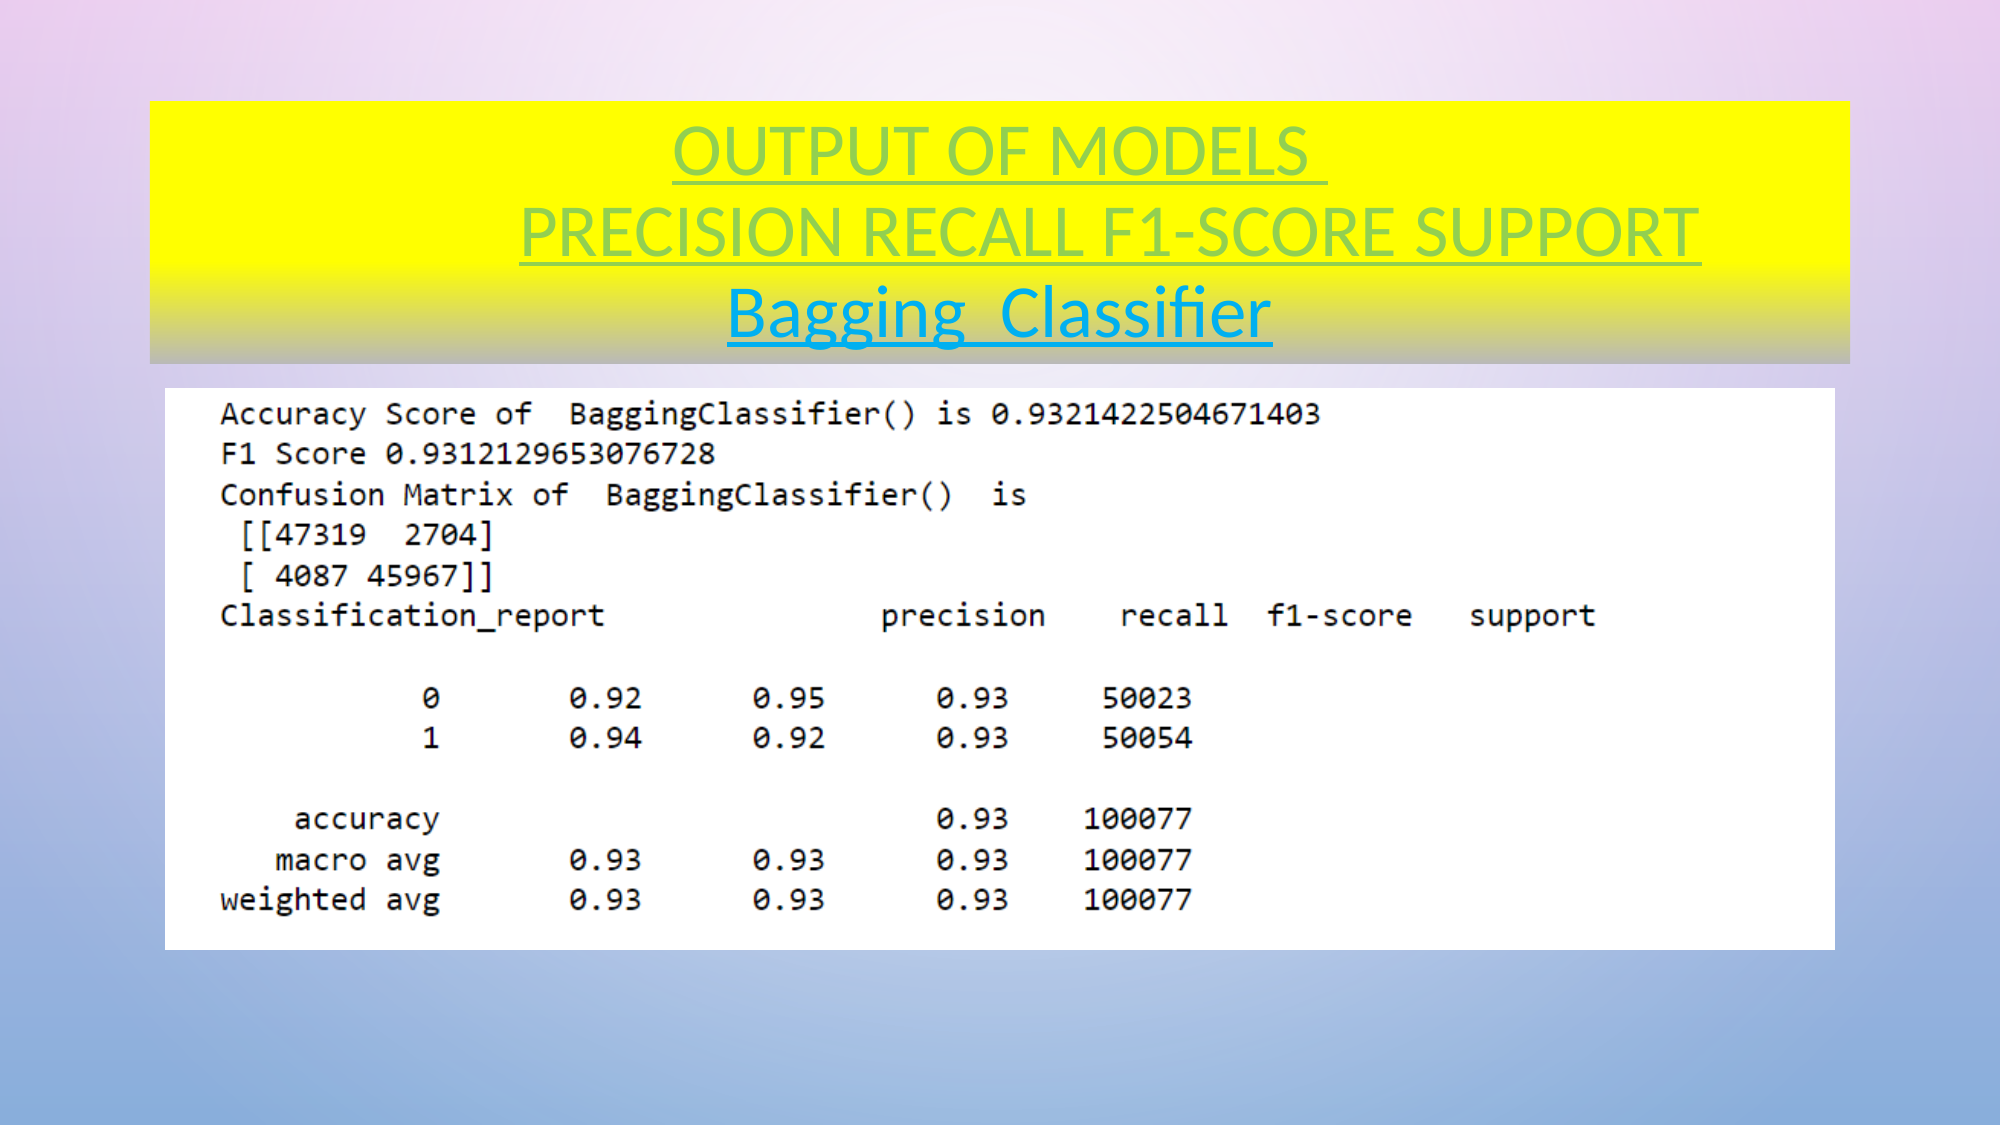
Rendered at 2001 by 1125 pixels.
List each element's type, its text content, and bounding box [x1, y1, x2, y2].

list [164, 387, 1836, 951]
title OUTPUT OF MODELS PRECISION RECALL F1-SCORE SUPPORT Bagging Classifier [149, 101, 1851, 364]
text_box Here, we remove outliers using z_score Checking VIF for multicollinearity problem Using feature selection technique to select feature using Decision Tree Classifier [0, 0, 2000, 615]
